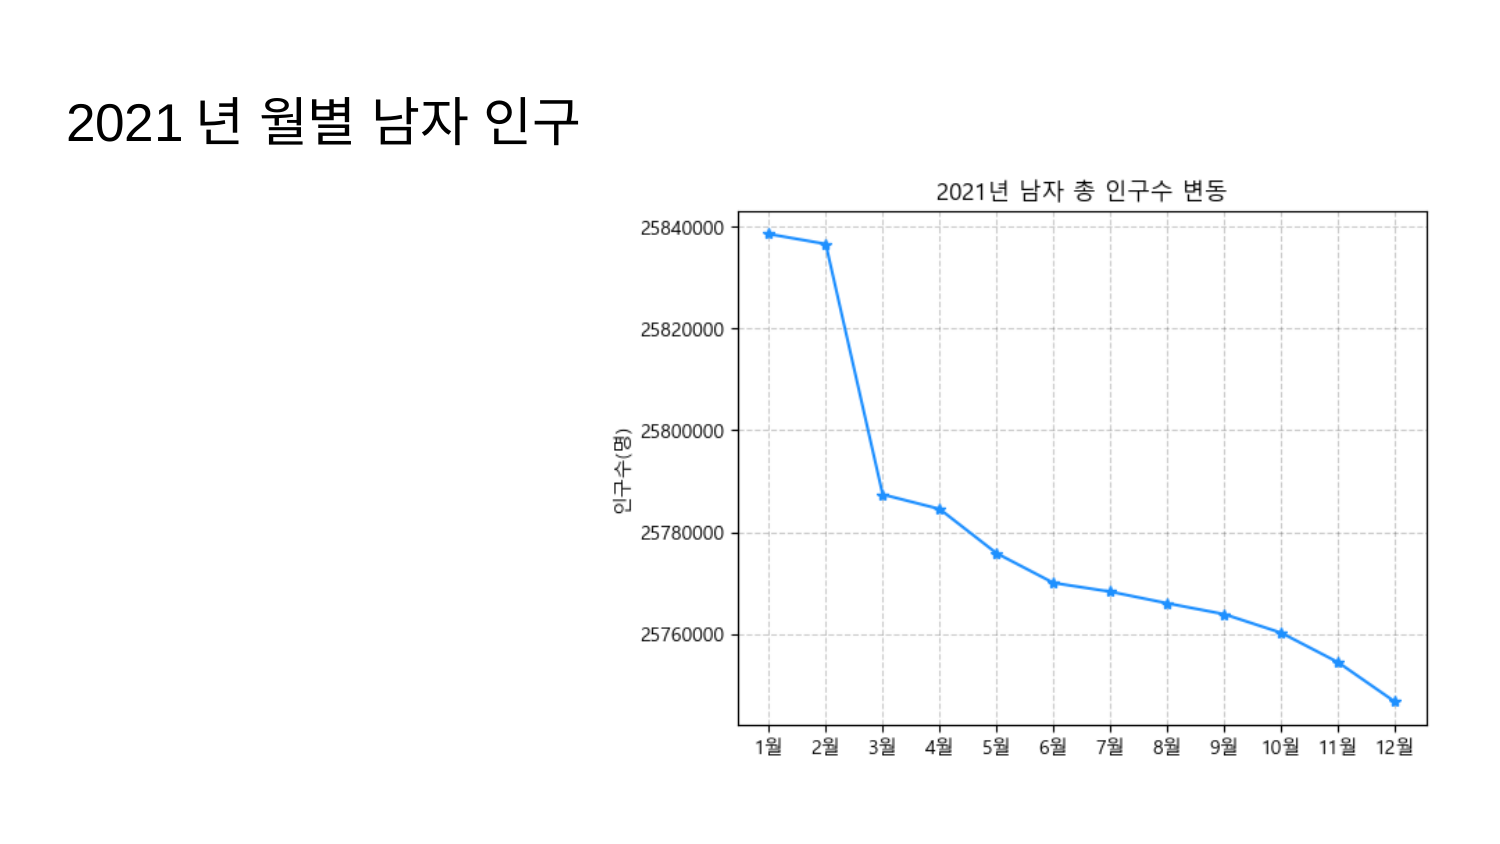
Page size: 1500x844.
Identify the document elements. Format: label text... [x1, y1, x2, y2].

title 2021년 월별 남자 인구 [51, 72, 1449, 167]
picture [594, 157, 1432, 772]
